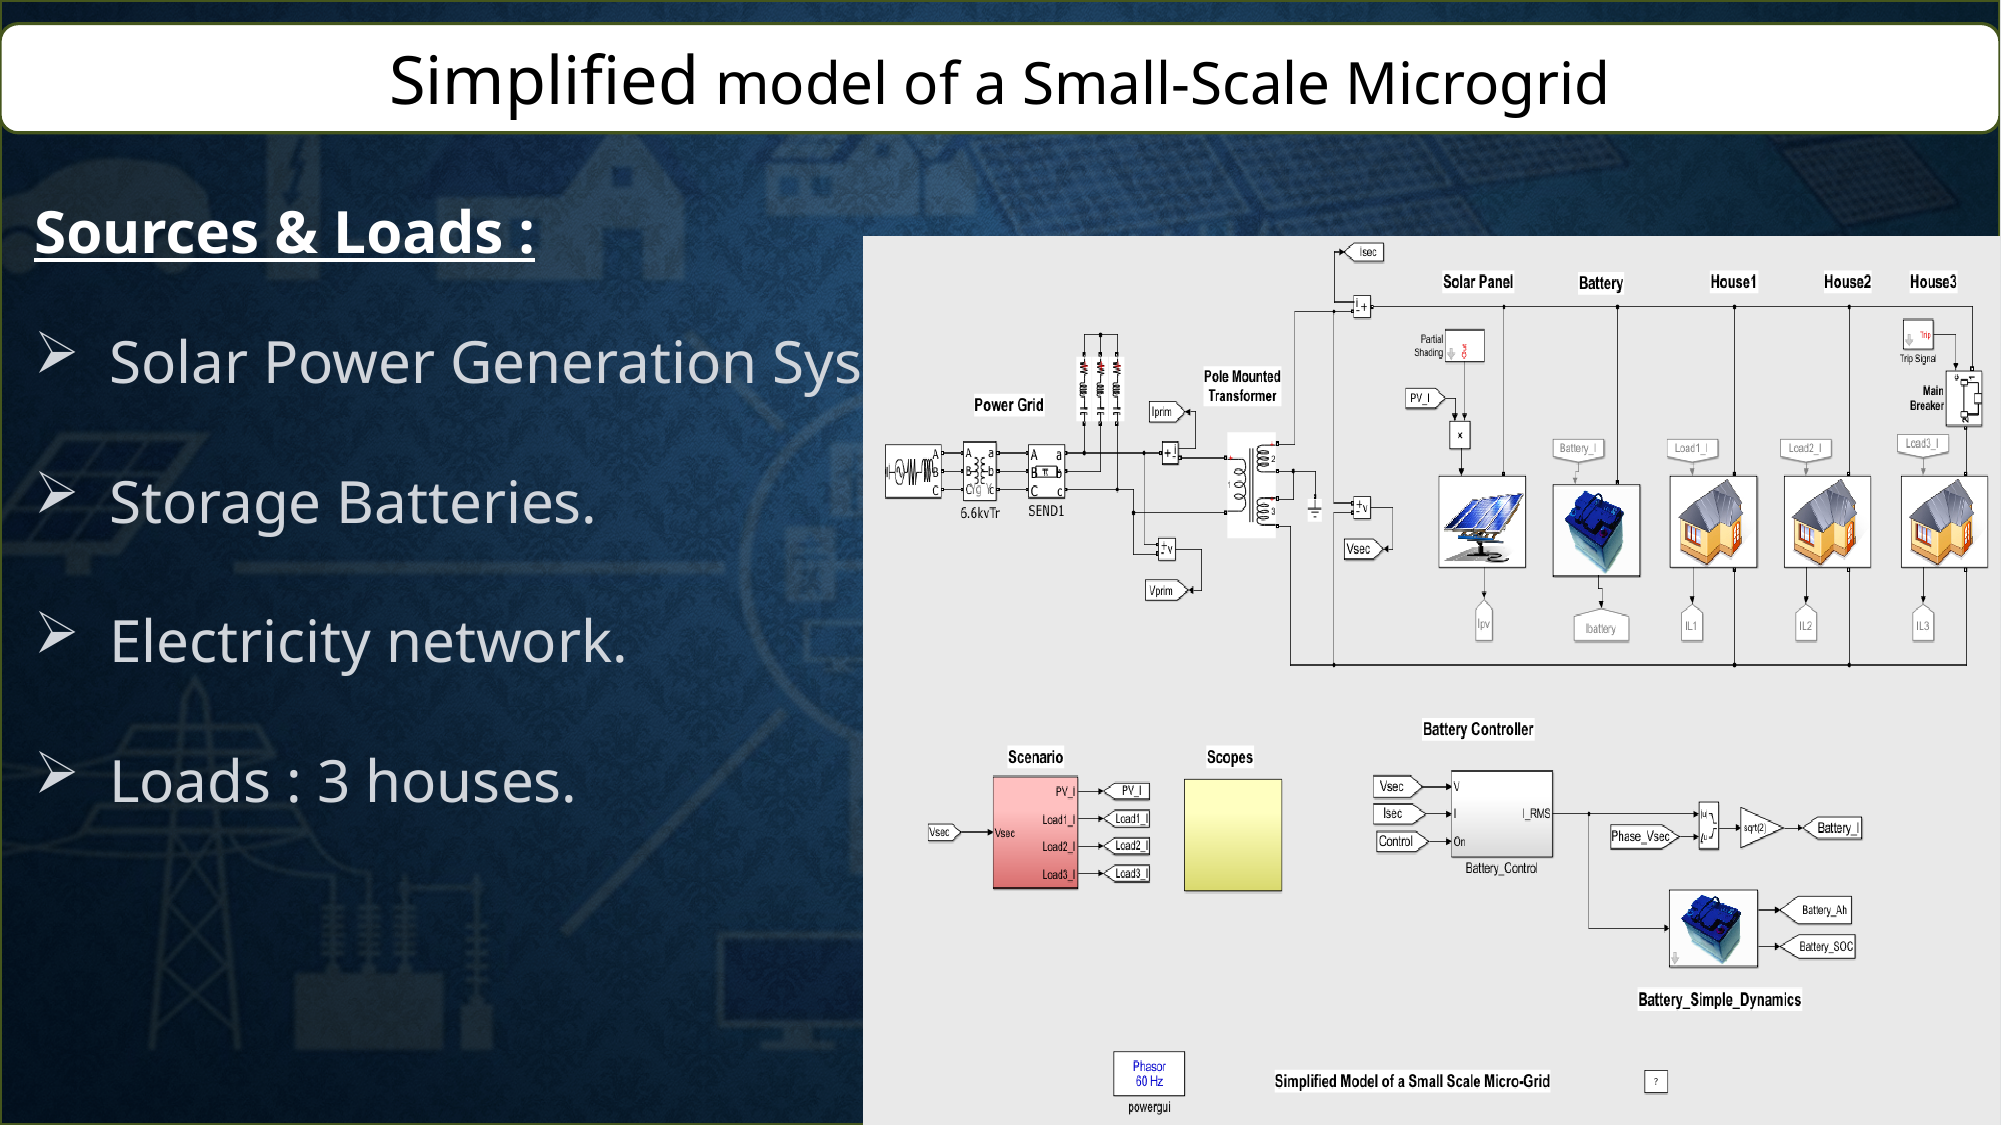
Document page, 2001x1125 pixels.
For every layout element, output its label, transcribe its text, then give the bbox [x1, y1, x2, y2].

text_box [0, 0, 2000, 32]
text_box [0, 125, 2000, 1125]
picture [863, 236, 2000, 1125]
text_box Simplified model of a Small-Scale Microgrid [0, 22, 2000, 135]
text_box Sources & Loads : Solar Power Generation System. Storage Batteries. Electricity network. Loads : 3 houses. [19, 187, 1778, 1125]
